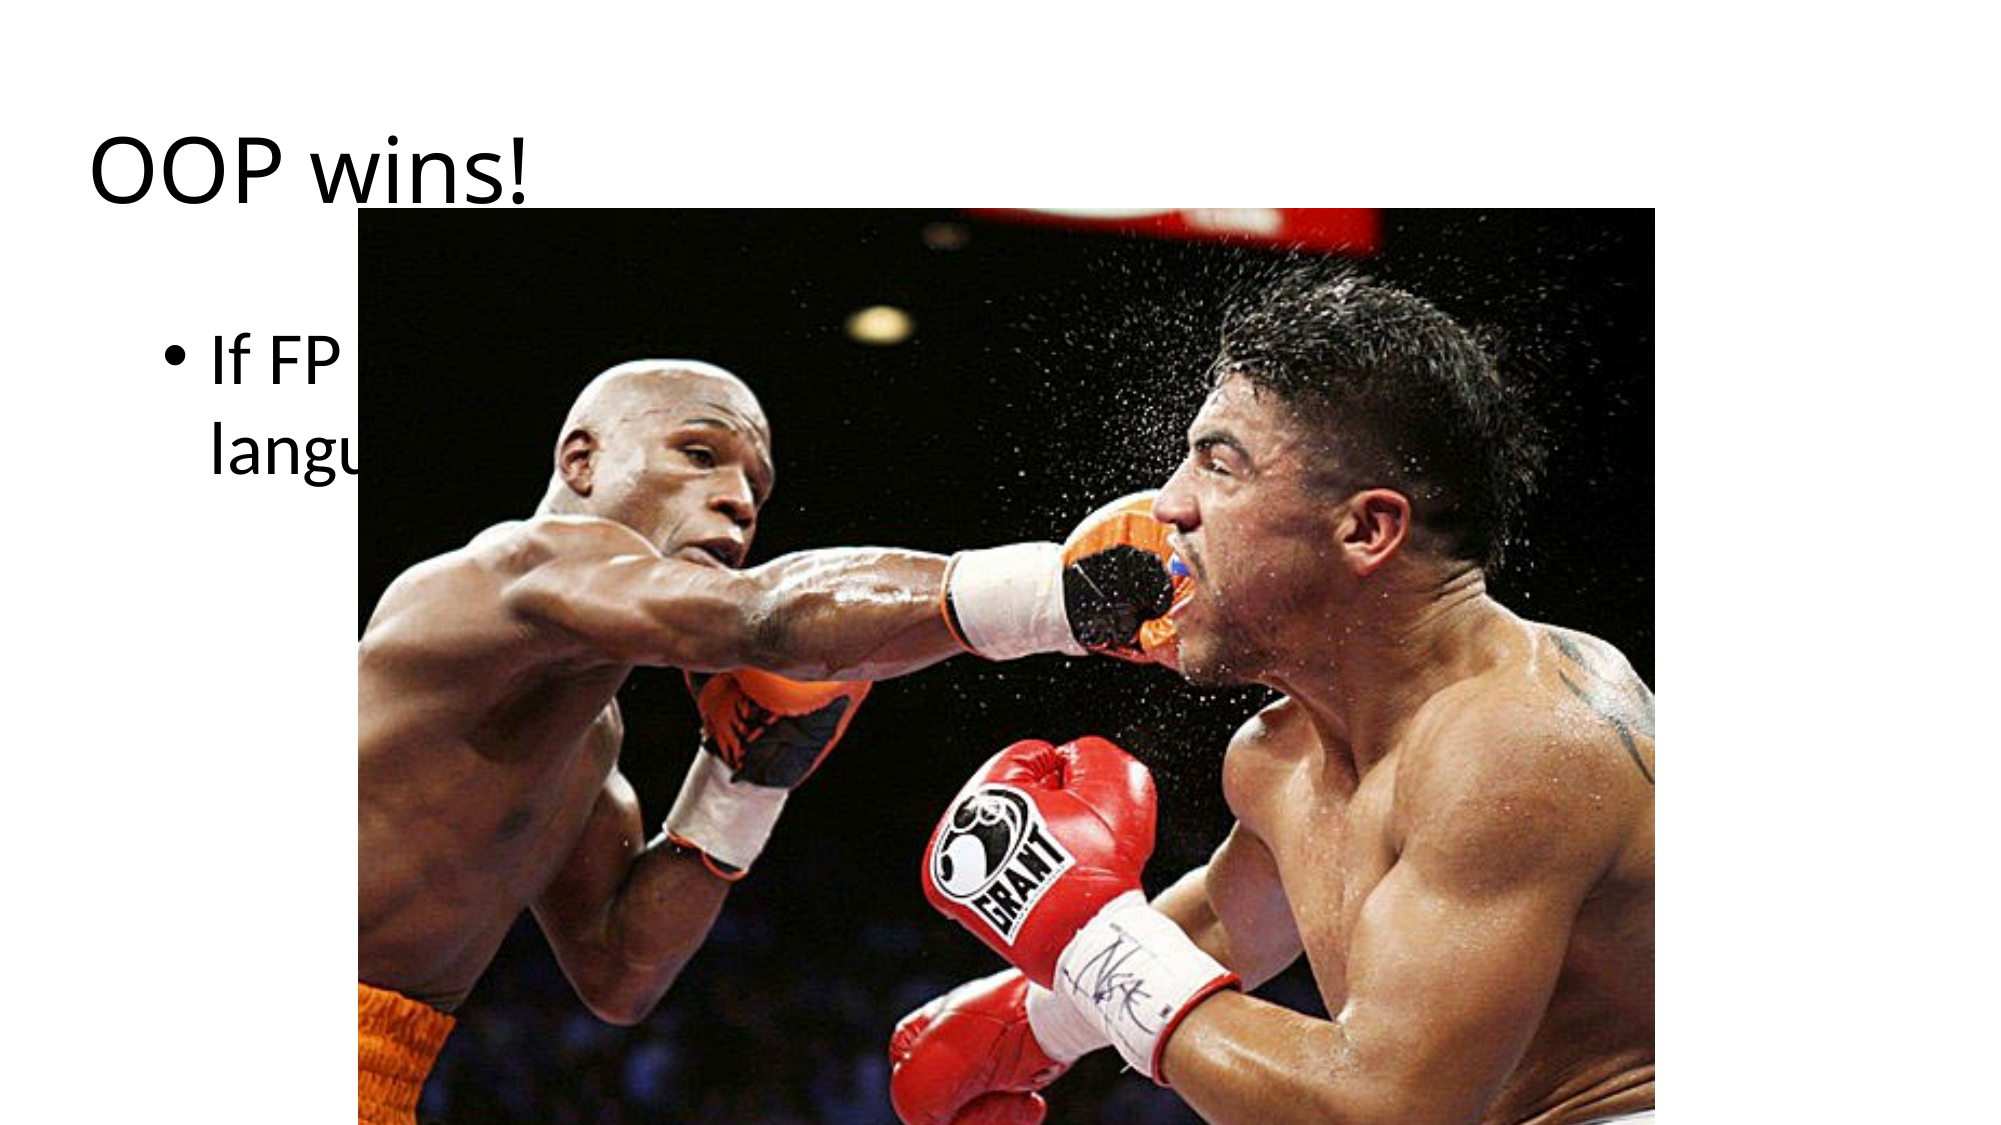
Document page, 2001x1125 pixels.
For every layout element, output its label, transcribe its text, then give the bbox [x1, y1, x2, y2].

text_box If FP is useful, how come most popular languages are object-oriented (OOP)? [148, 301, 358, 587]
title OOP wins! [72, 65, 565, 283]
picture [358, 208, 1655, 1125]
